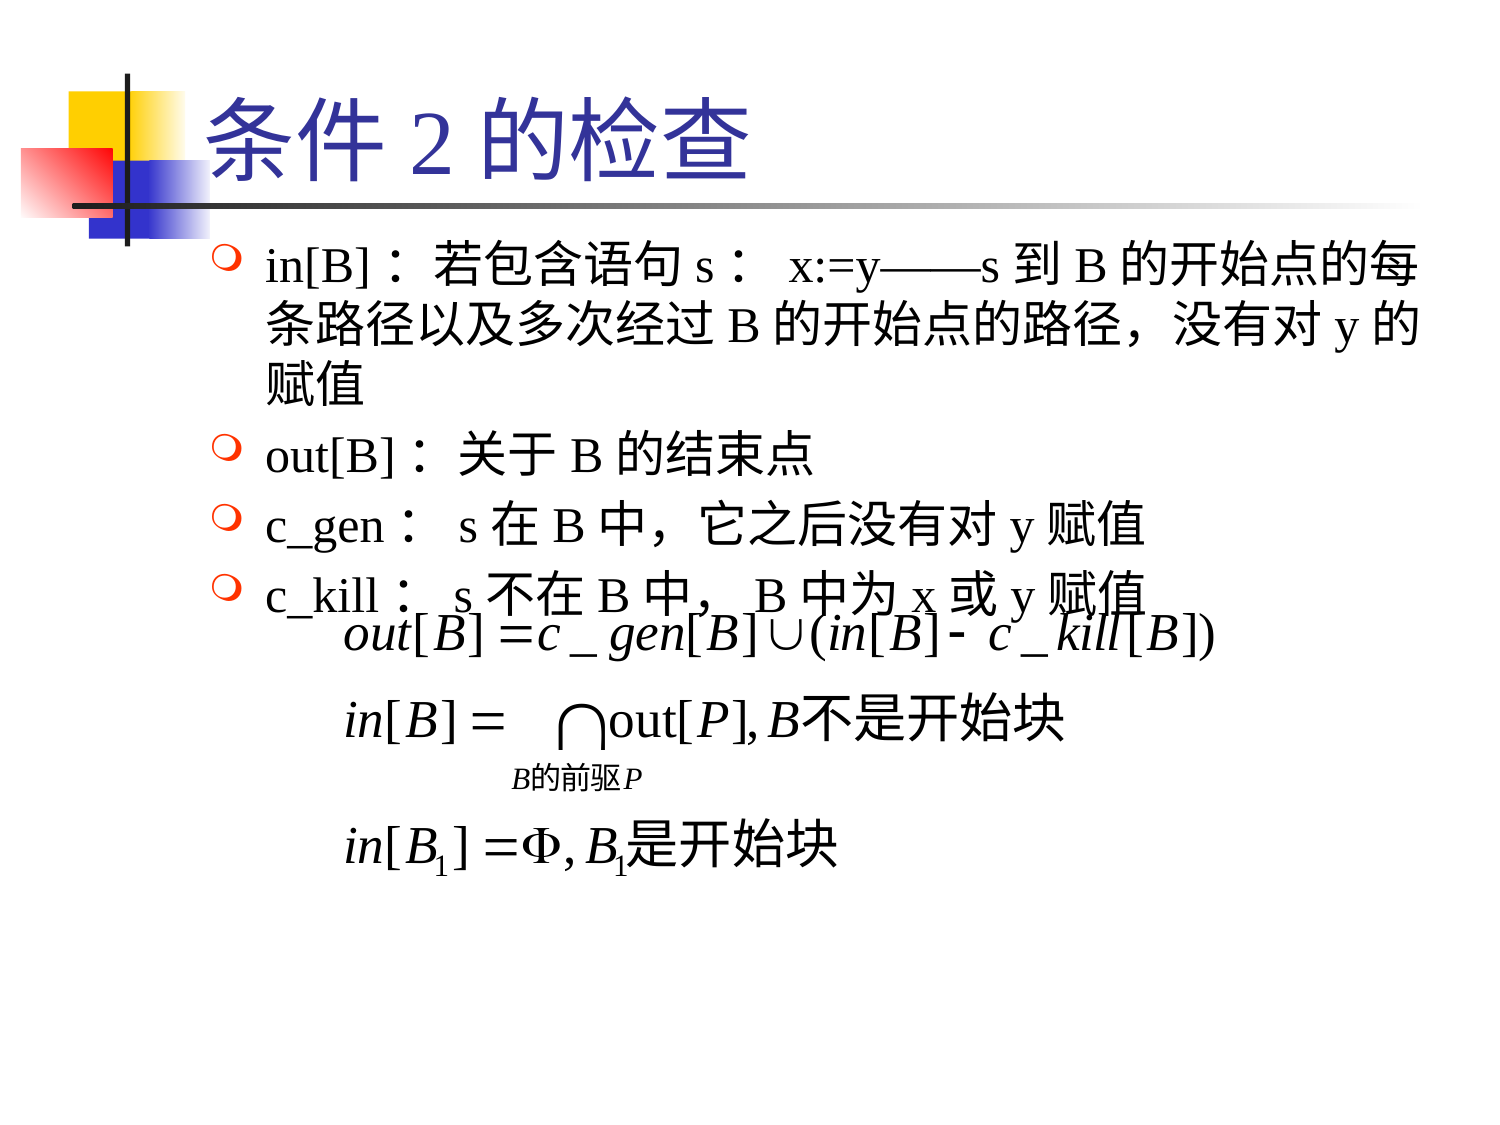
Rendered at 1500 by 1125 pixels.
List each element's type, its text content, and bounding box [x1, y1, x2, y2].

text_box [337, 599, 1225, 889]
title 条件2的检查 [188, 12, 1468, 200]
list in[B]：若包含语句s：x:=y——s到B的开始点的每条路径以及多次经过B的开始点的路径，没有对y的赋值 out[B]：关于B的结束点 c_gen：s在B中，它之后没有对y赋值 c_kill：s不在B中，B中为x或y赋值 [193, 224, 1469, 1000]
